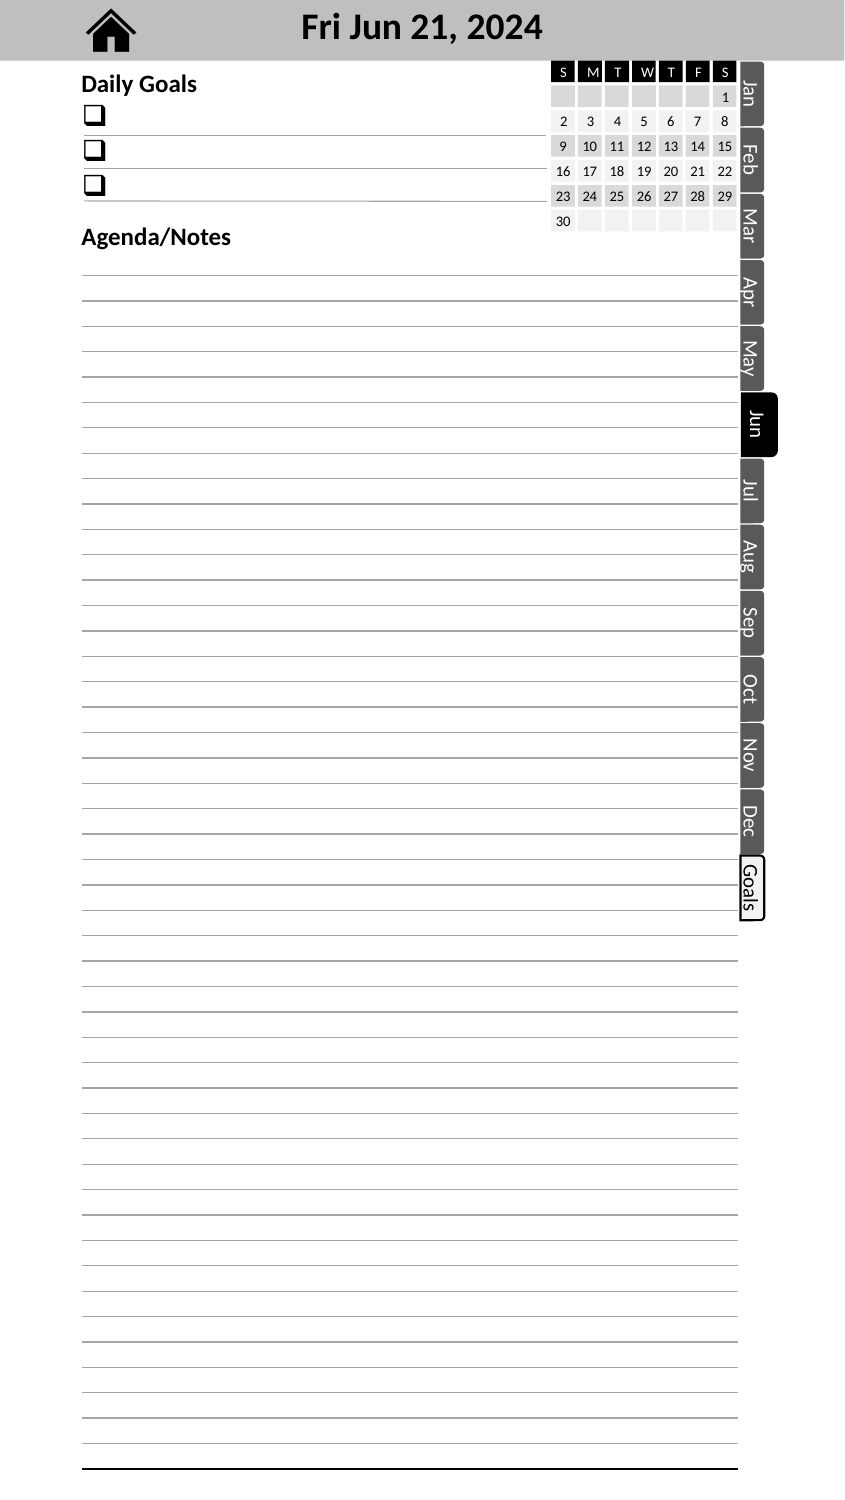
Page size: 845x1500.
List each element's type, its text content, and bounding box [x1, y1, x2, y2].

list Fri Jun 21, 2024 [190, 0, 655, 61]
picture [82, 1, 140, 59]
